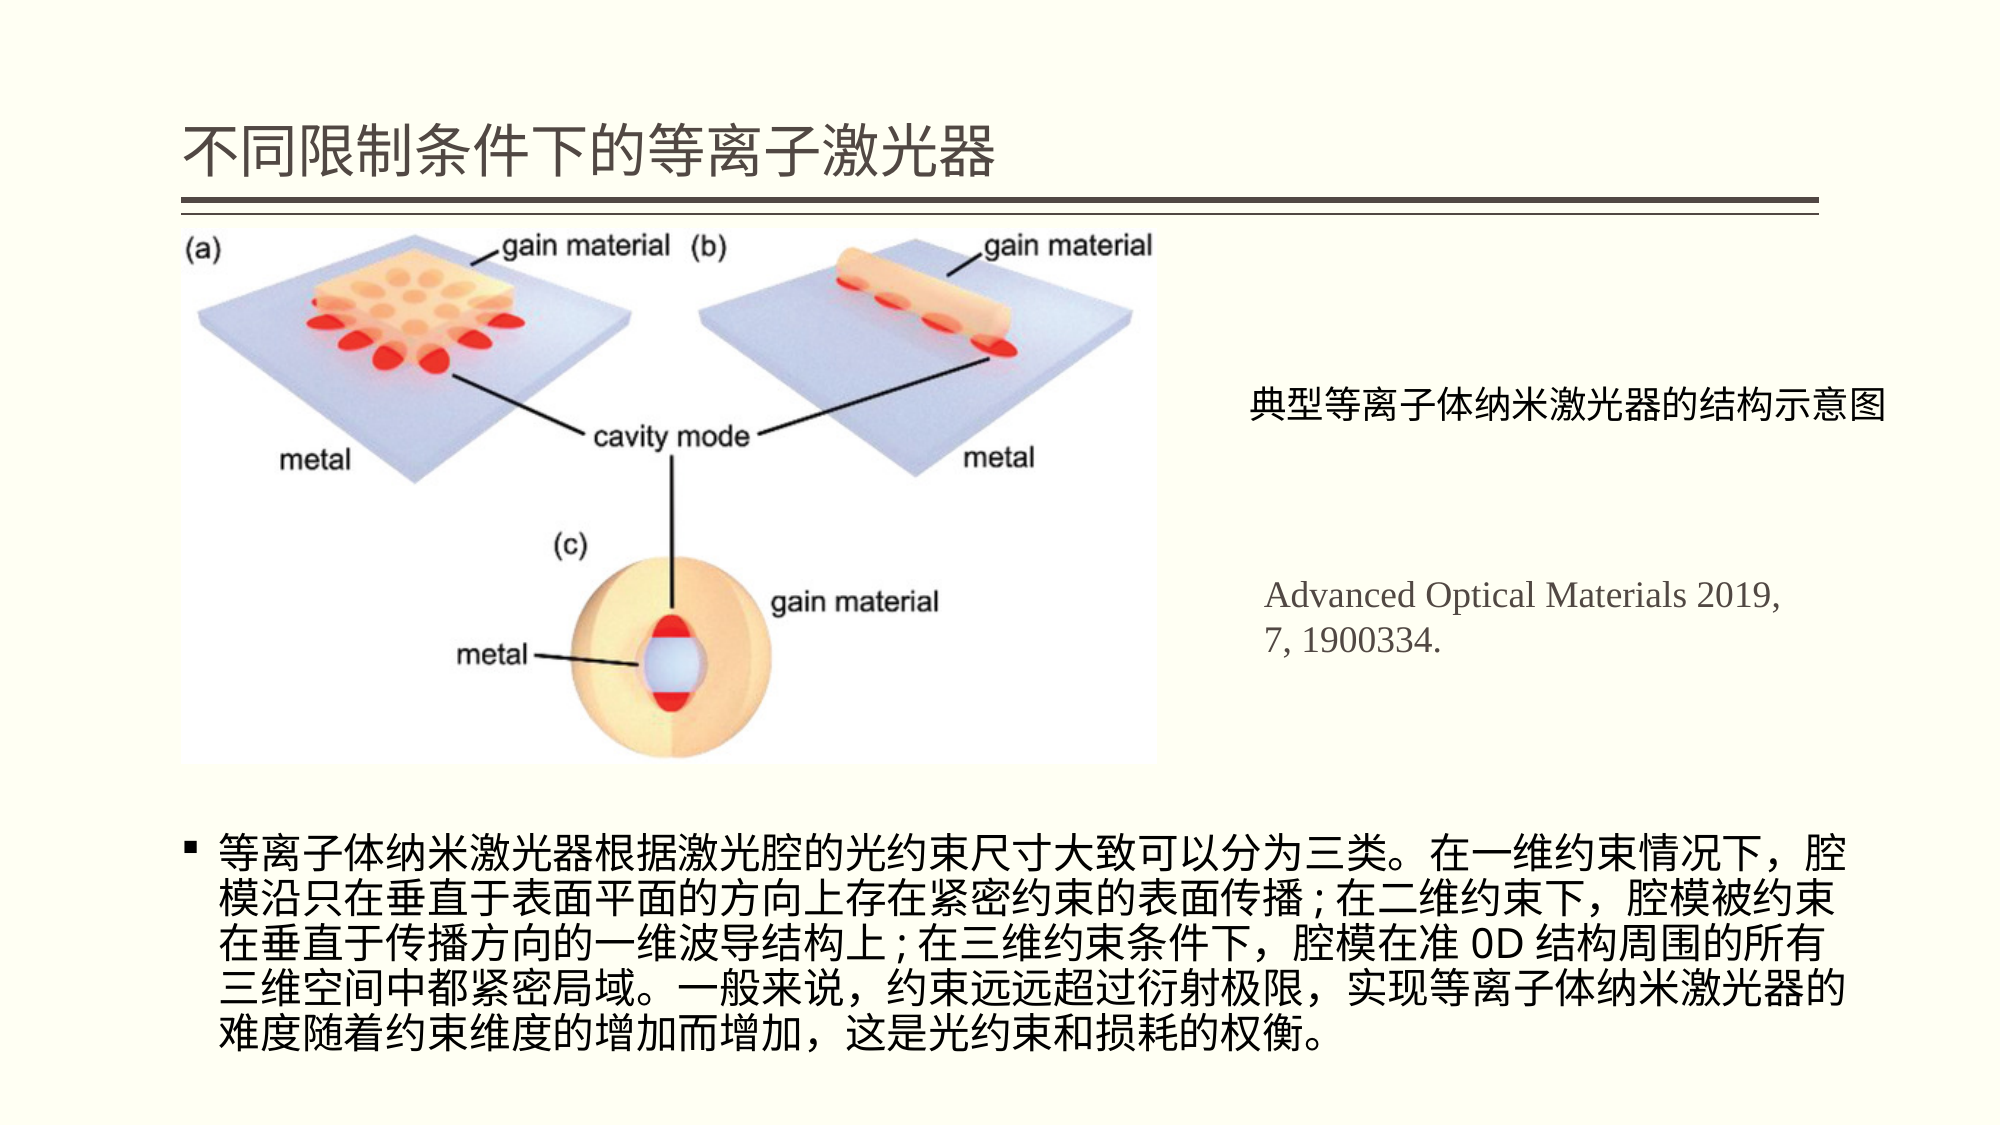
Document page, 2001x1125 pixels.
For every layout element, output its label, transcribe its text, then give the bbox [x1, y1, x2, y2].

title 不同限制条件下的等离子激光器 [181, 12, 1819, 193]
text_box 典型等离子体纳米激光器的结构示意图 [1234, 373, 1931, 433]
text_box 等离子体纳米激光器根据激光腔的光约束尺寸大致可以分为三类。在一维约束情况下，腔模沿只在垂直于表面平面的方向上存在紧密约束的表面传播;在二维约束下，腔模被约束在垂直于传播方向的一维波导结构上;在三维约束条件下，腔模在准0D结构周围的所有三维空间中都紧密局域。一般来说，约束远远超过衍射极限，实现等离子体纳米激光器的难度随着约束维度的增加而增加，这是光约束和损耗的权衡。 [181, 824, 1868, 1125]
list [181, 228, 1157, 764]
text_box Advanced Optical Materials 2019, 7, 1900334. [1248, 562, 1819, 668]
